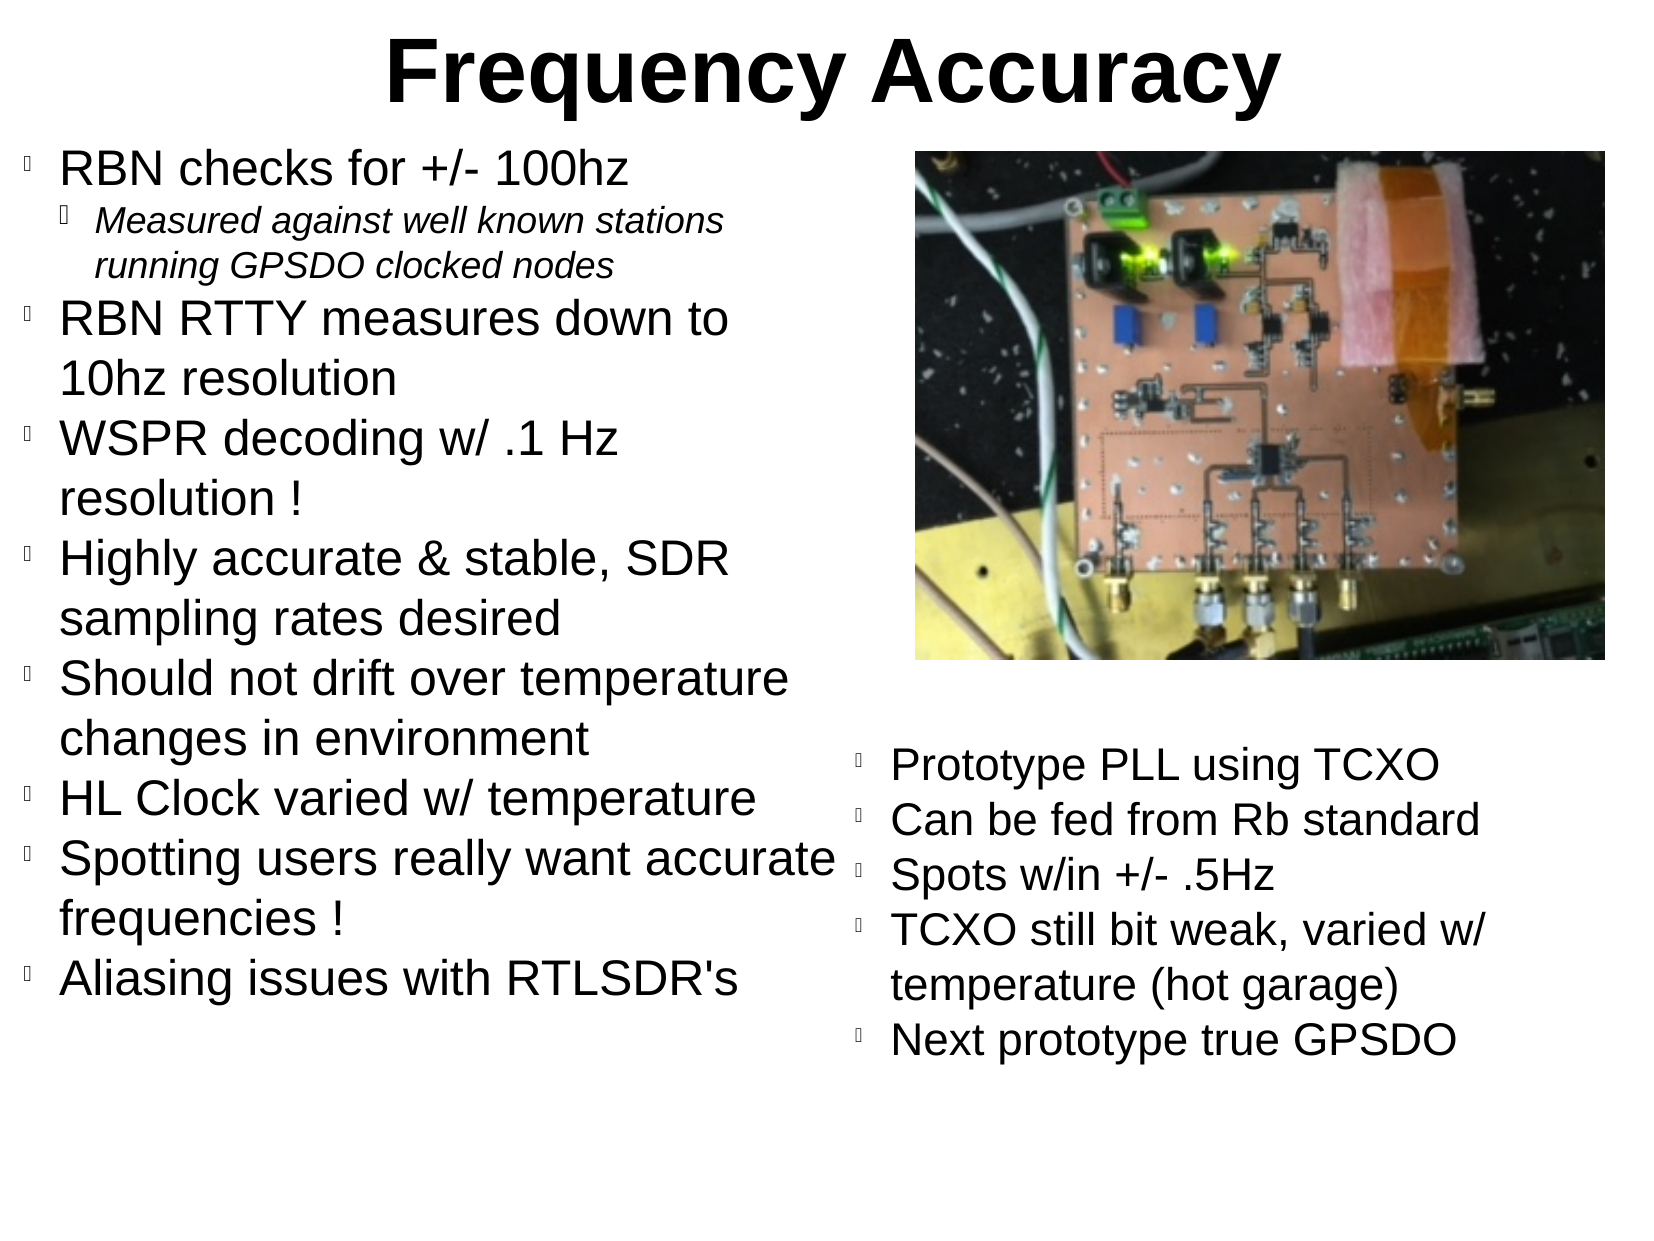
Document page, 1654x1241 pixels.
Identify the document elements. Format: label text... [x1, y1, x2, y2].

text_box RBN checks for +/- 100hz Measured against well known stations running GPSDO clocked nodes RBN RTTY measures down to 10hz resolution WSPR decoding w/ .1 Hz resolution ! Highly accurate & stable, SDR sampling rates desired Should not drift over temperature changes in environment HL Clock varied w/ temperature Spotting users really want accurate frequencies ! Aliasing issues with RTLSDR's [23, 135, 840, 1125]
picture [914, 151, 1606, 661]
text_box Prototype PLL using TCXO Can be fed from Rb standard Spots w/in +/- .5Hz TCXO still bit weak, varied w/ temperature (hot garage) Next prototype true GPSDO [854, 734, 1582, 1078]
text_box Frequency Accuracy [90, 14, 1579, 118]
